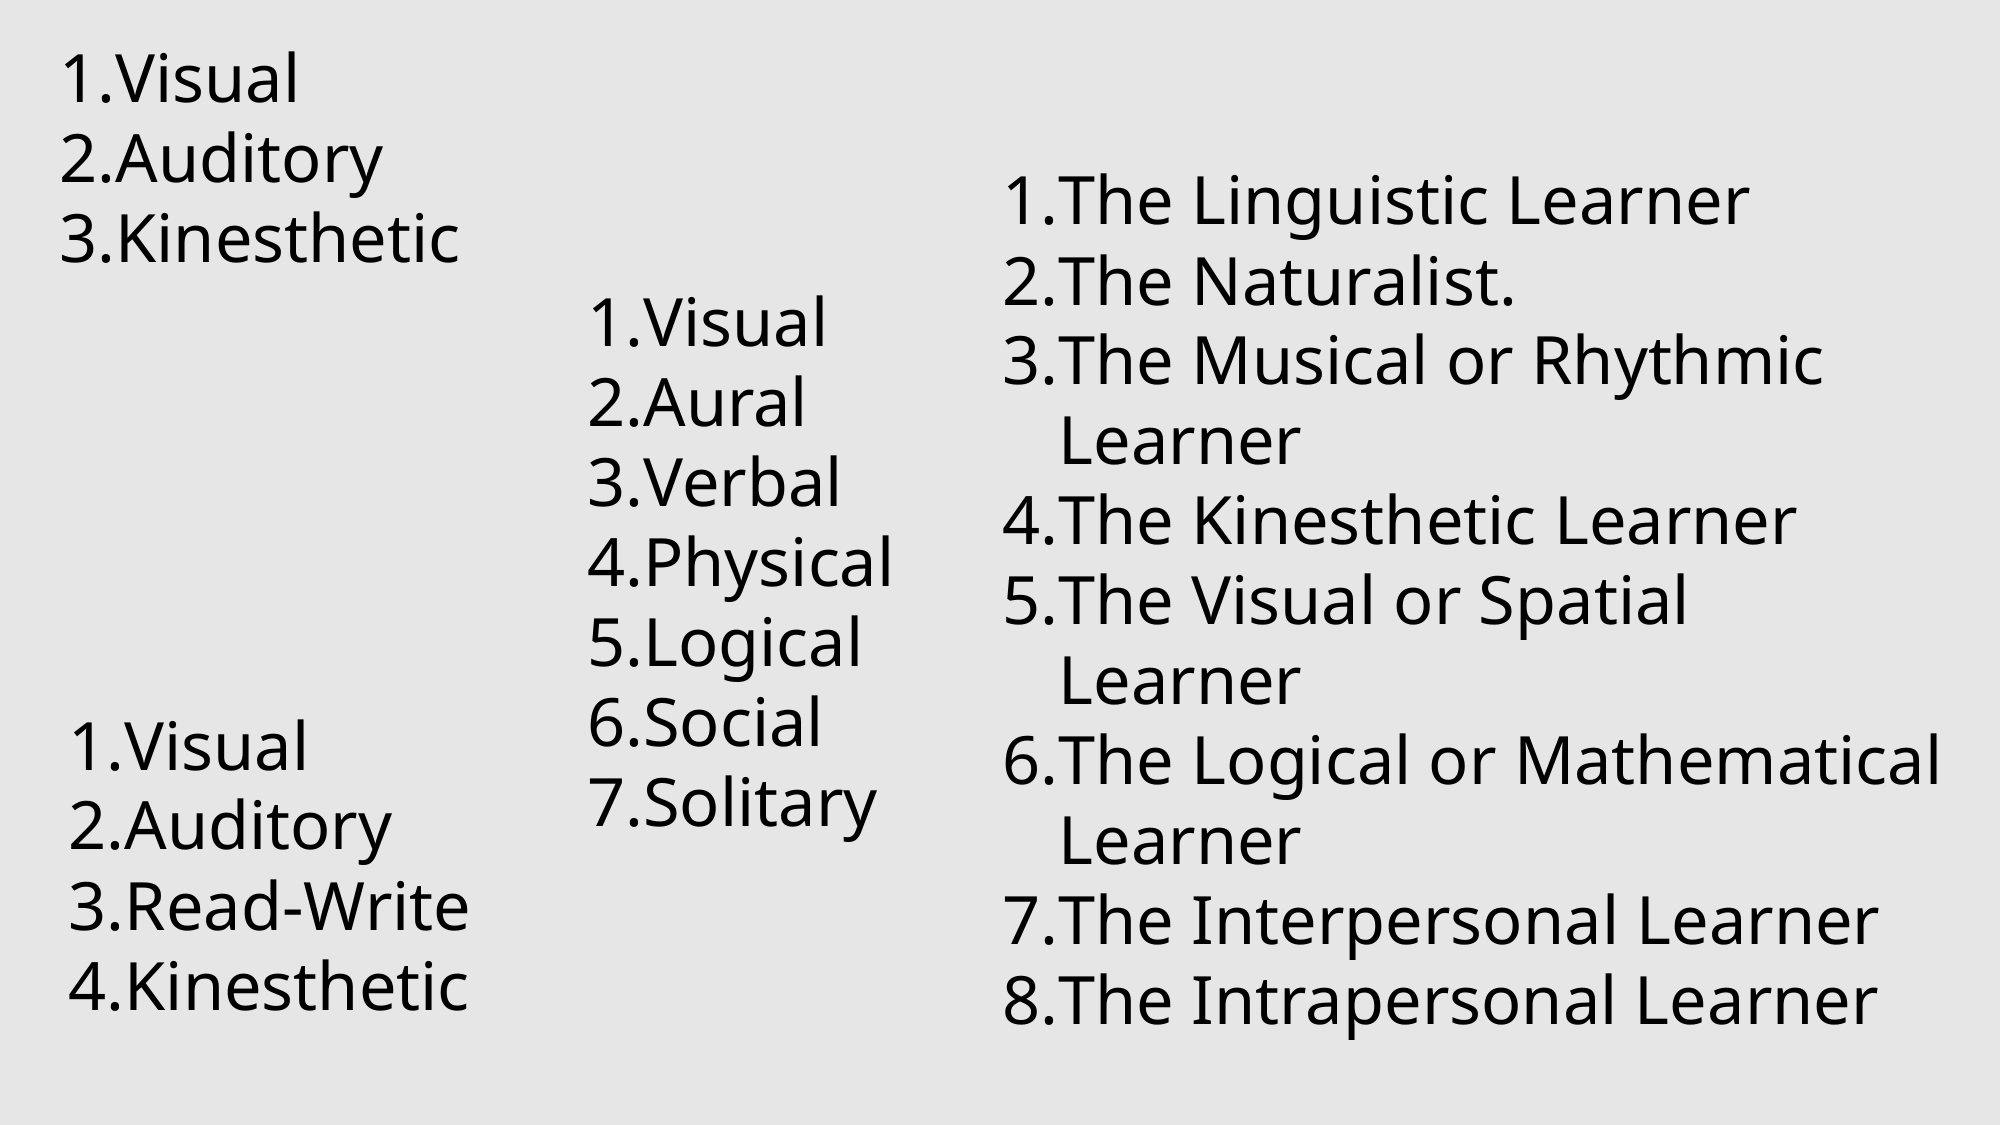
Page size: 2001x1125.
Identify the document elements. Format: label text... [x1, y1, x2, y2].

text_box The Linguistic Learner The Naturalist. The Musical or Rhythmic Learner The Kinesthetic Learner The Visual or Spatial Learner The Logical or Mathematical Learner The Interpersonal Learner The Intrapersonal Learner [987, 150, 1963, 1046]
text_box Visual Auditory Kinesthetic [44, 28, 477, 283]
text_box Visual Aural Verbal Physical Logical Social Solitary [572, 272, 910, 847]
text_box Visual Auditory Read-Write Kinesthetic [53, 695, 487, 1031]
